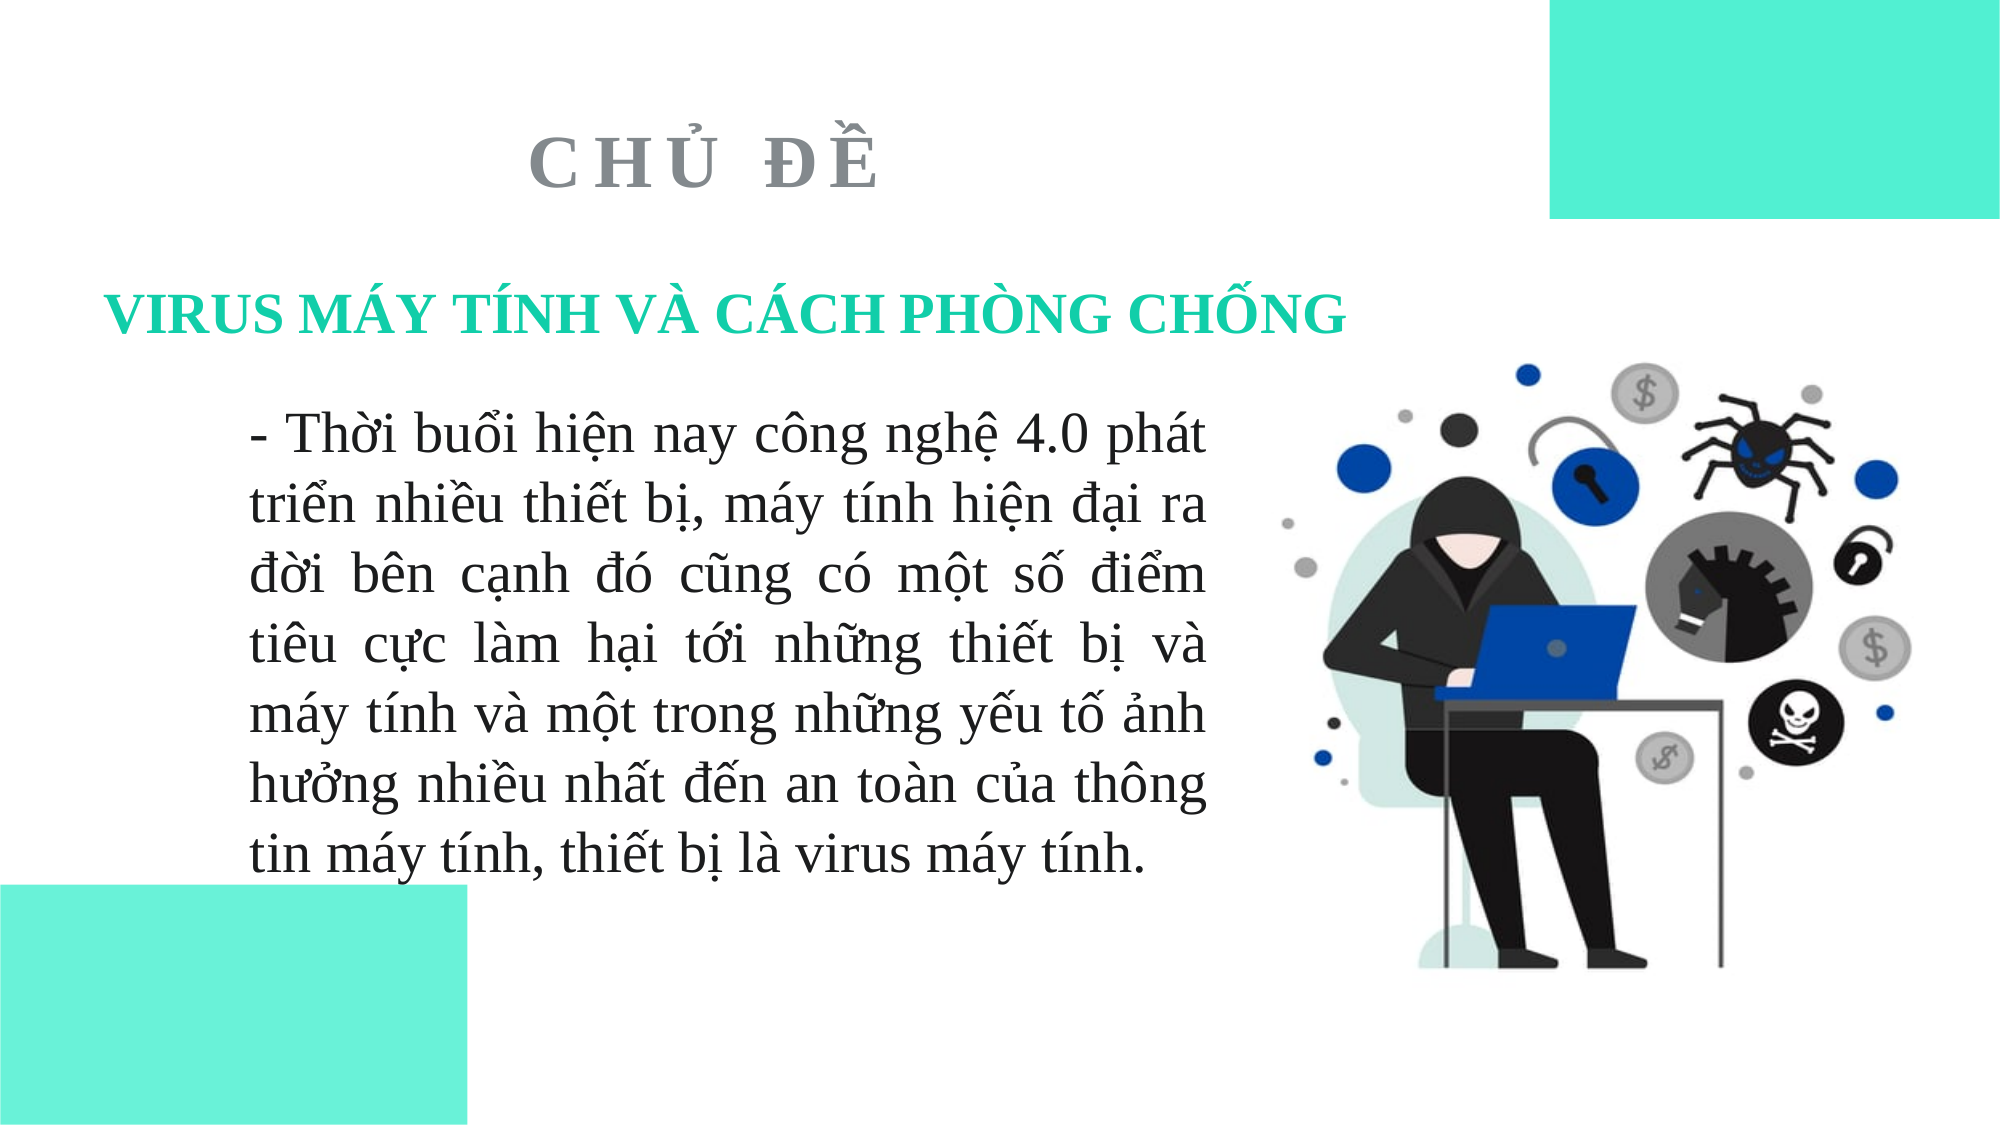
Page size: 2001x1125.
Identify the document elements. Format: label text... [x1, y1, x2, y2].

text_box [1549, 0, 2000, 219]
text_box VIRUS MÁY TÍNH VÀ CÁCH PHÒNG CHỐNG [88, 267, 1883, 353]
text_box [0, 884, 468, 1125]
title Chủ đề [527, 85, 1321, 204]
text_box - Thời buổi hiện nay công nghệ 4.0 phát triển nhiều thiết bị, máy tính hiện đại ra đời bên cạnh đó cũng có một số điểm tiêu cực làm hại tới những thiết bị và máy tính và một trong những yếu tố ảnh hưởng nhiều nhất đến an toàn của thông tin máy tính, thiết bị là virus máy tính. [234, 386, 1223, 937]
picture [1235, 294, 1994, 1016]
